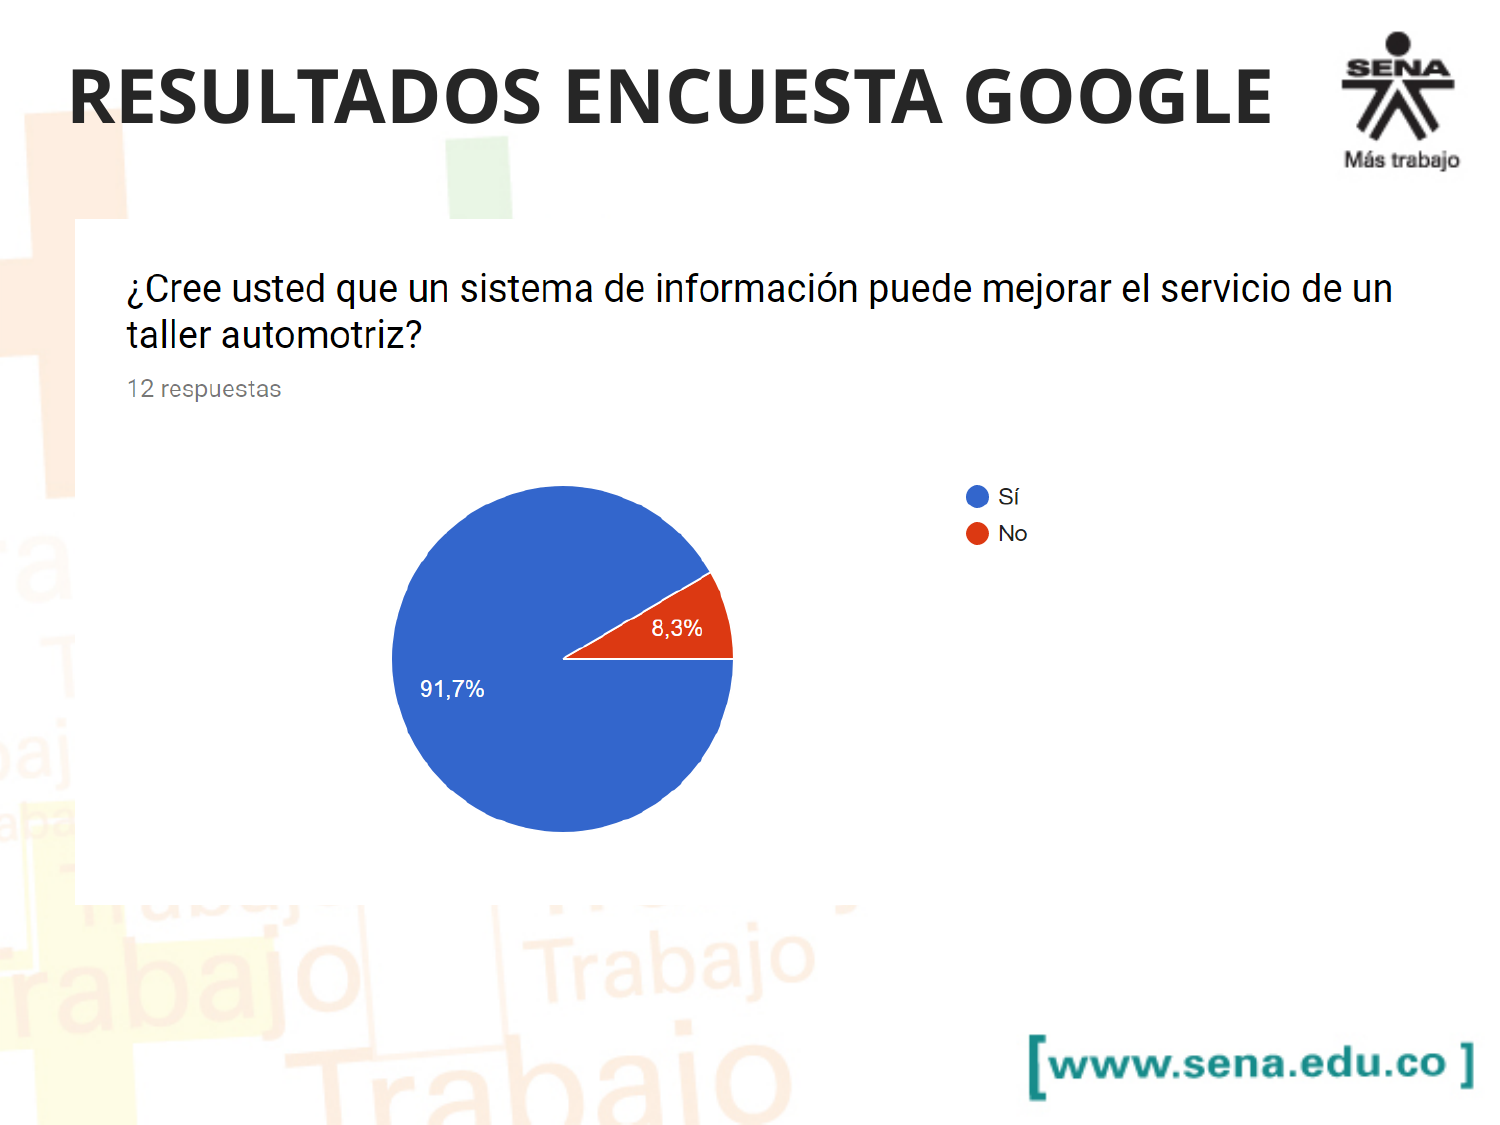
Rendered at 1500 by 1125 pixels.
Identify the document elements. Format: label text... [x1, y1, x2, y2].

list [74, 219, 1426, 906]
title RESULTADOS ENCUESTA GOOGLE [0, 0, 1346, 188]
picture [0, 0, 1500, 1125]
